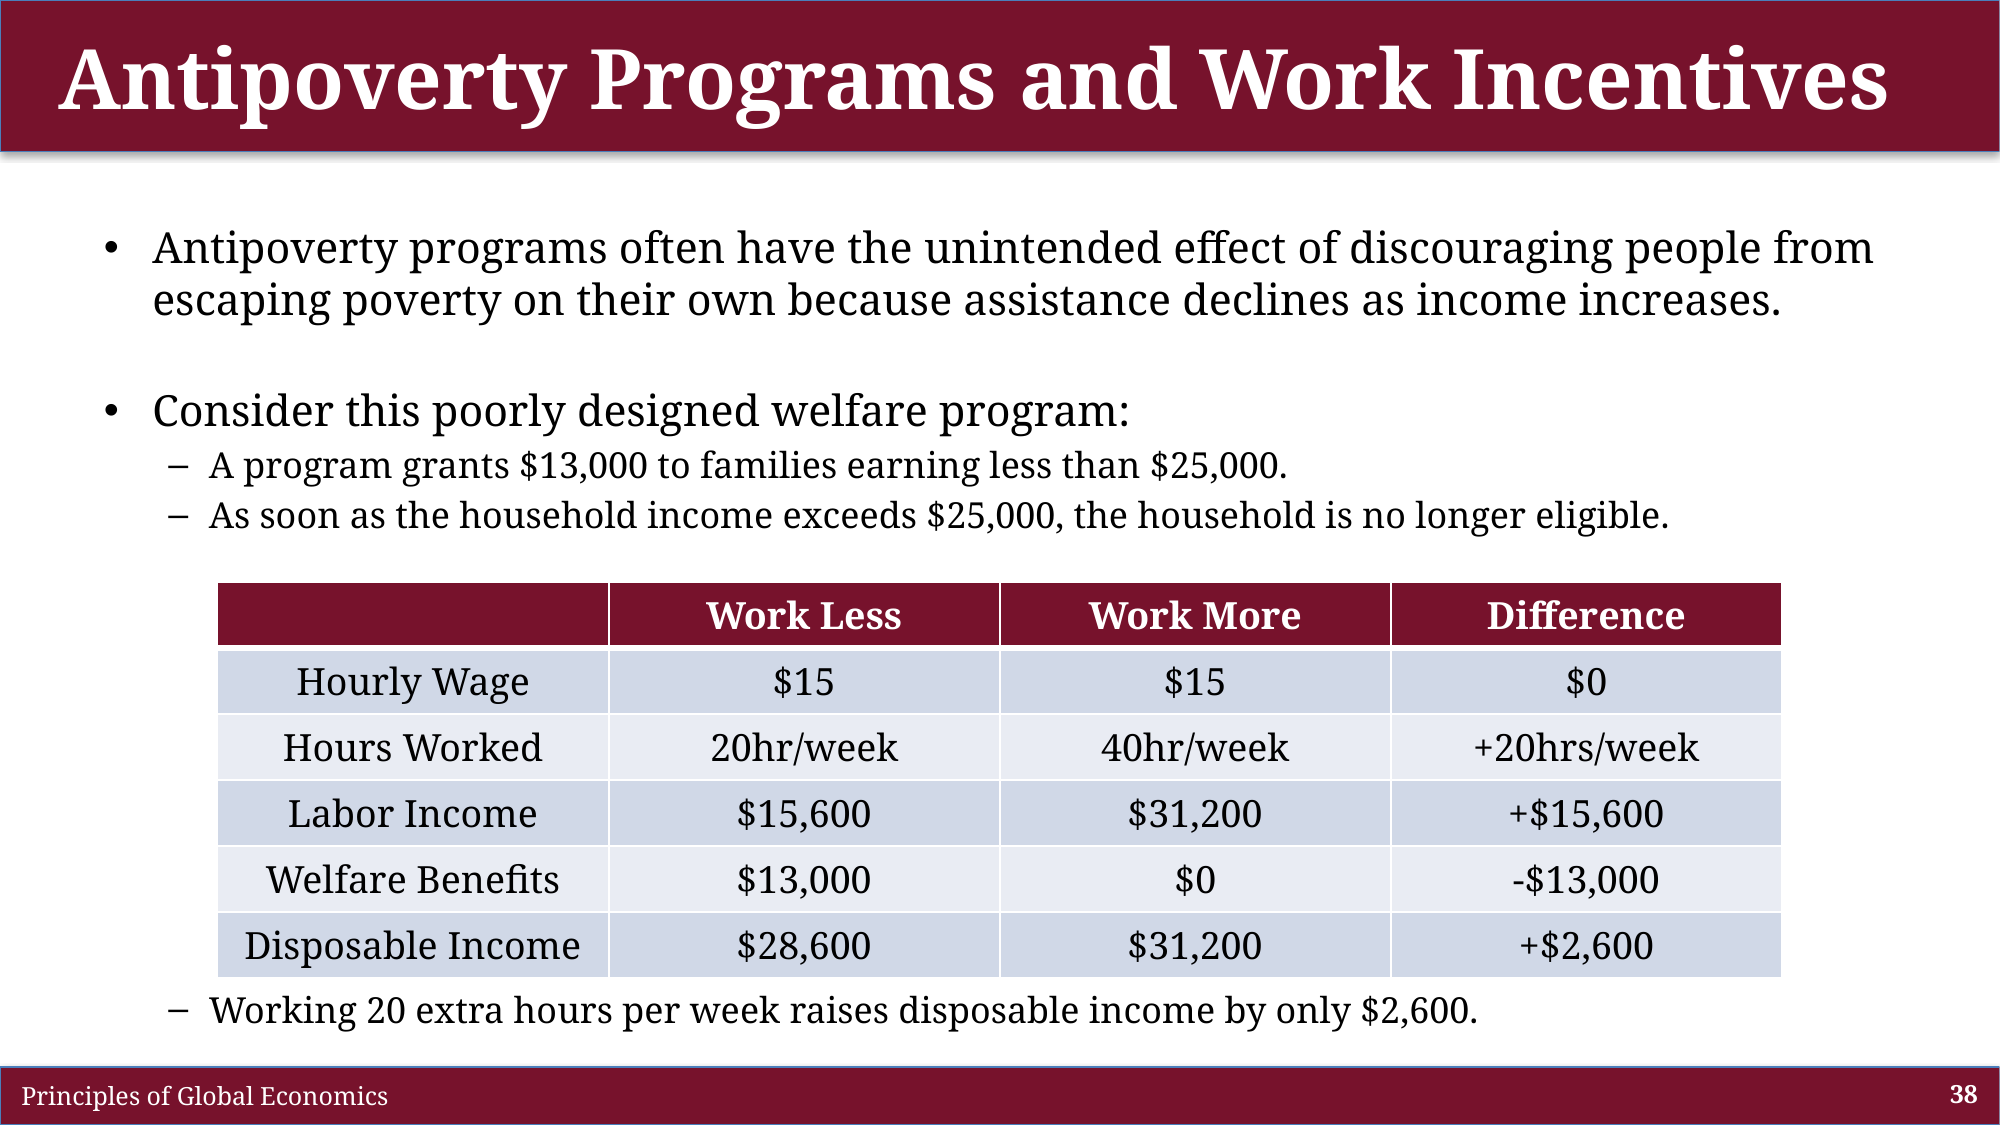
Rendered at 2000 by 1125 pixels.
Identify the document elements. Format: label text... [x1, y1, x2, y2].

table_cell +$15,600 [1392, 781, 1781, 845]
table_cell +$2,600 [1392, 913, 1781, 977]
table_header [218, 583, 608, 645]
table_cell $0 [1392, 651, 1781, 713]
table_cell +20hrs/week [1392, 715, 1781, 779]
table_cell $31,200 [1001, 913, 1390, 977]
table_cell $31,200 [1001, 781, 1390, 845]
table_cell 20hr/week [610, 715, 999, 779]
table_cell $15 [1001, 651, 1390, 713]
table_header Work More [1001, 583, 1390, 645]
table_cell $13,000 [610, 847, 999, 911]
table_cell -$13,000 [1392, 847, 1781, 911]
table_header Difference [1392, 583, 1781, 645]
table_cell Hours Worked [218, 715, 608, 779]
title Antipoverty Programs and Work Incentives [0, 0, 2000, 152]
text_box [475, 1066, 1649, 1125]
table_cell 40hr/week [1001, 715, 1390, 779]
slide_number 38 [1649, 1066, 2000, 1125]
table_cell Labor Income [218, 781, 608, 845]
table_cell $15 [610, 651, 999, 713]
table_cell Welfare Benefits [218, 847, 608, 911]
table_cell Disposable Income [218, 913, 608, 977]
footer Principles of Global Economics [0, 1066, 475, 1125]
table_cell $0 [1001, 847, 1390, 911]
list Antipoverty programs often have the unintended effect of discouraging people from escaping poverty on their own because assistance declines as income increases. Consider this poorly designed welfare program: A program grants $13,000 to families earning less than $25,000. As soon as the household income exceeds $25,000, the household is no longer eligible. Working 20 extra hours per week raises disposable income by only $2,600. [88, 213, 1911, 1047]
table_cell Hourly Wage [218, 651, 608, 713]
table_cell $28,600 [610, 913, 999, 977]
table_header Work Less [610, 583, 999, 645]
table_cell $15,600 [610, 781, 999, 845]
